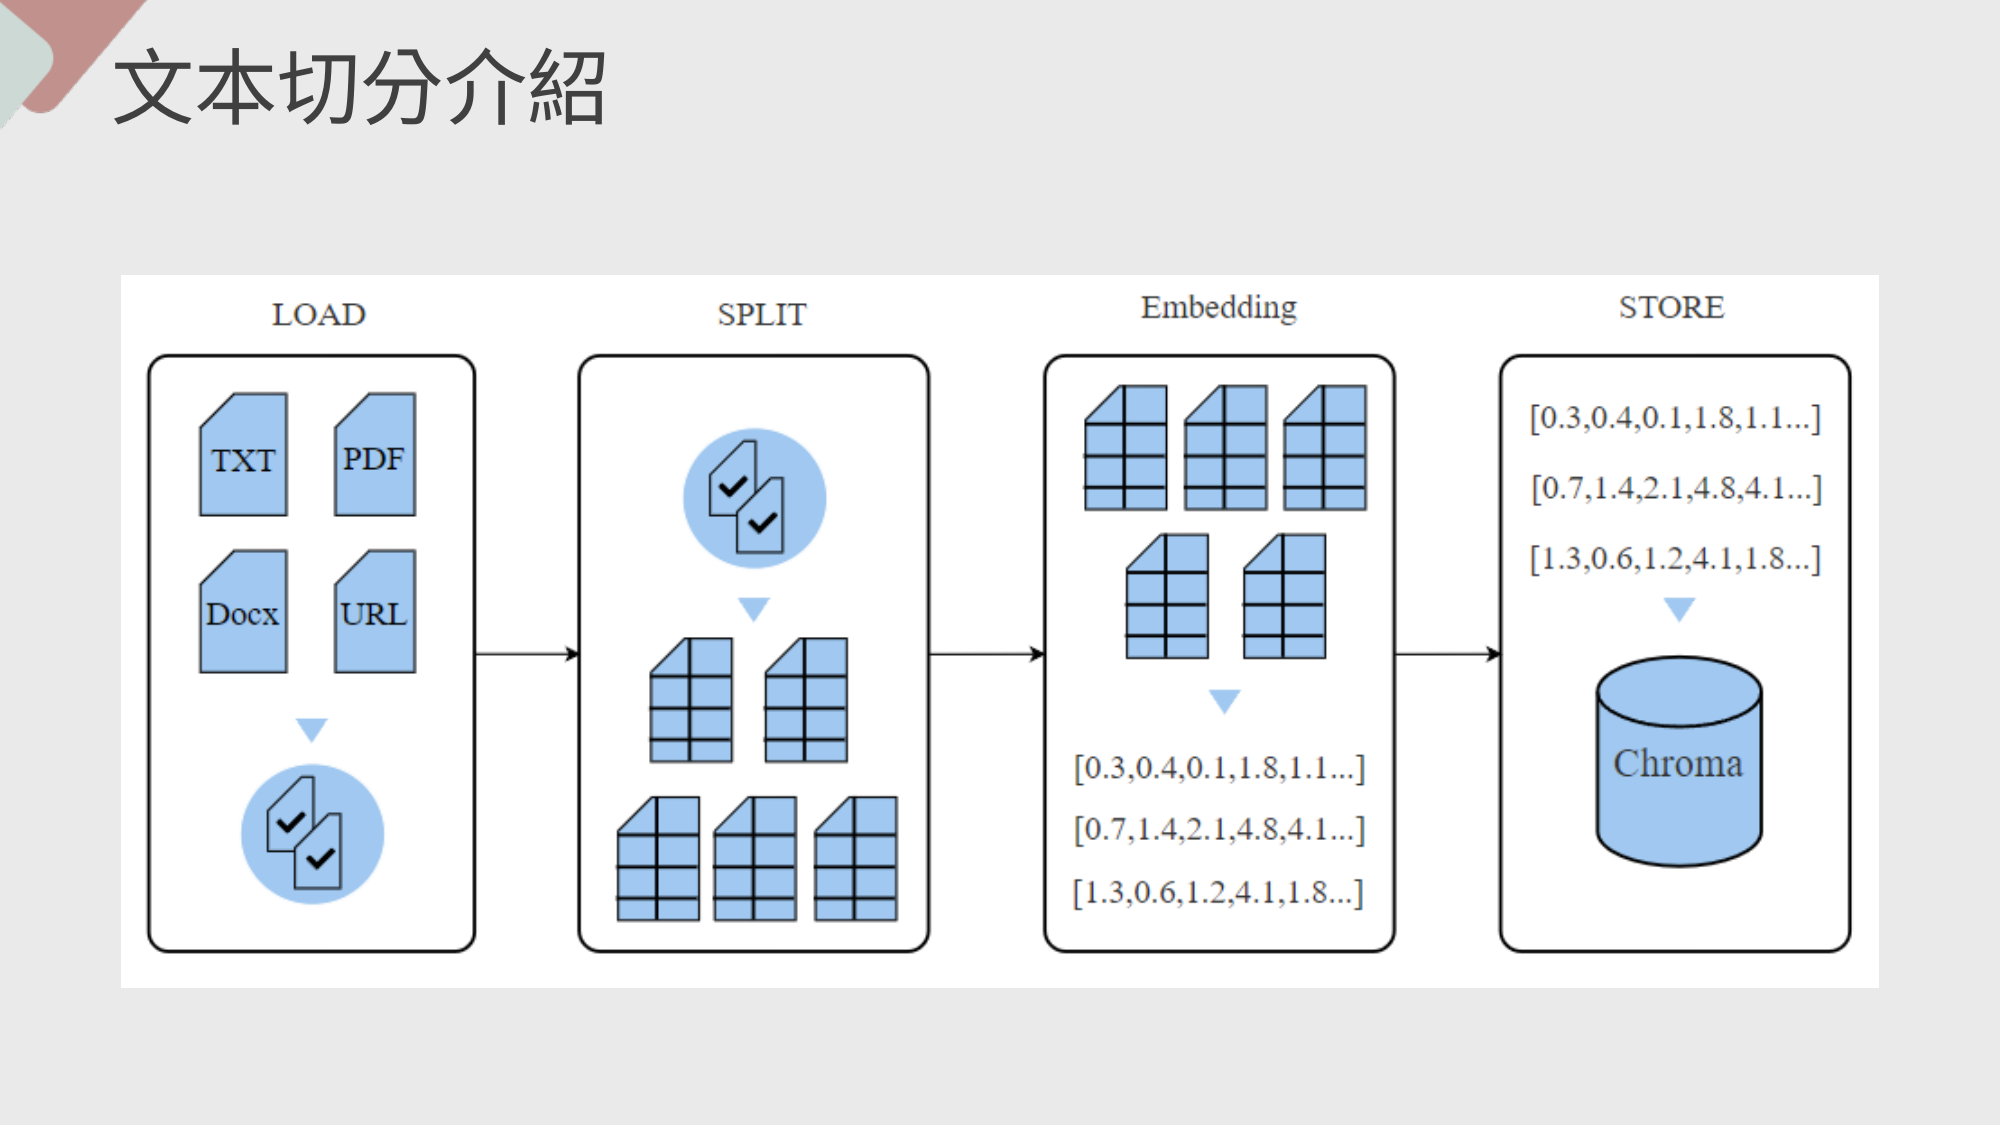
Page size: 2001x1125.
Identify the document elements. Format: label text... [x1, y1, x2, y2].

picture [121, 275, 1879, 989]
picture [0, 0, 148, 131]
text_box 文本切分介紹 [96, 28, 750, 254]
